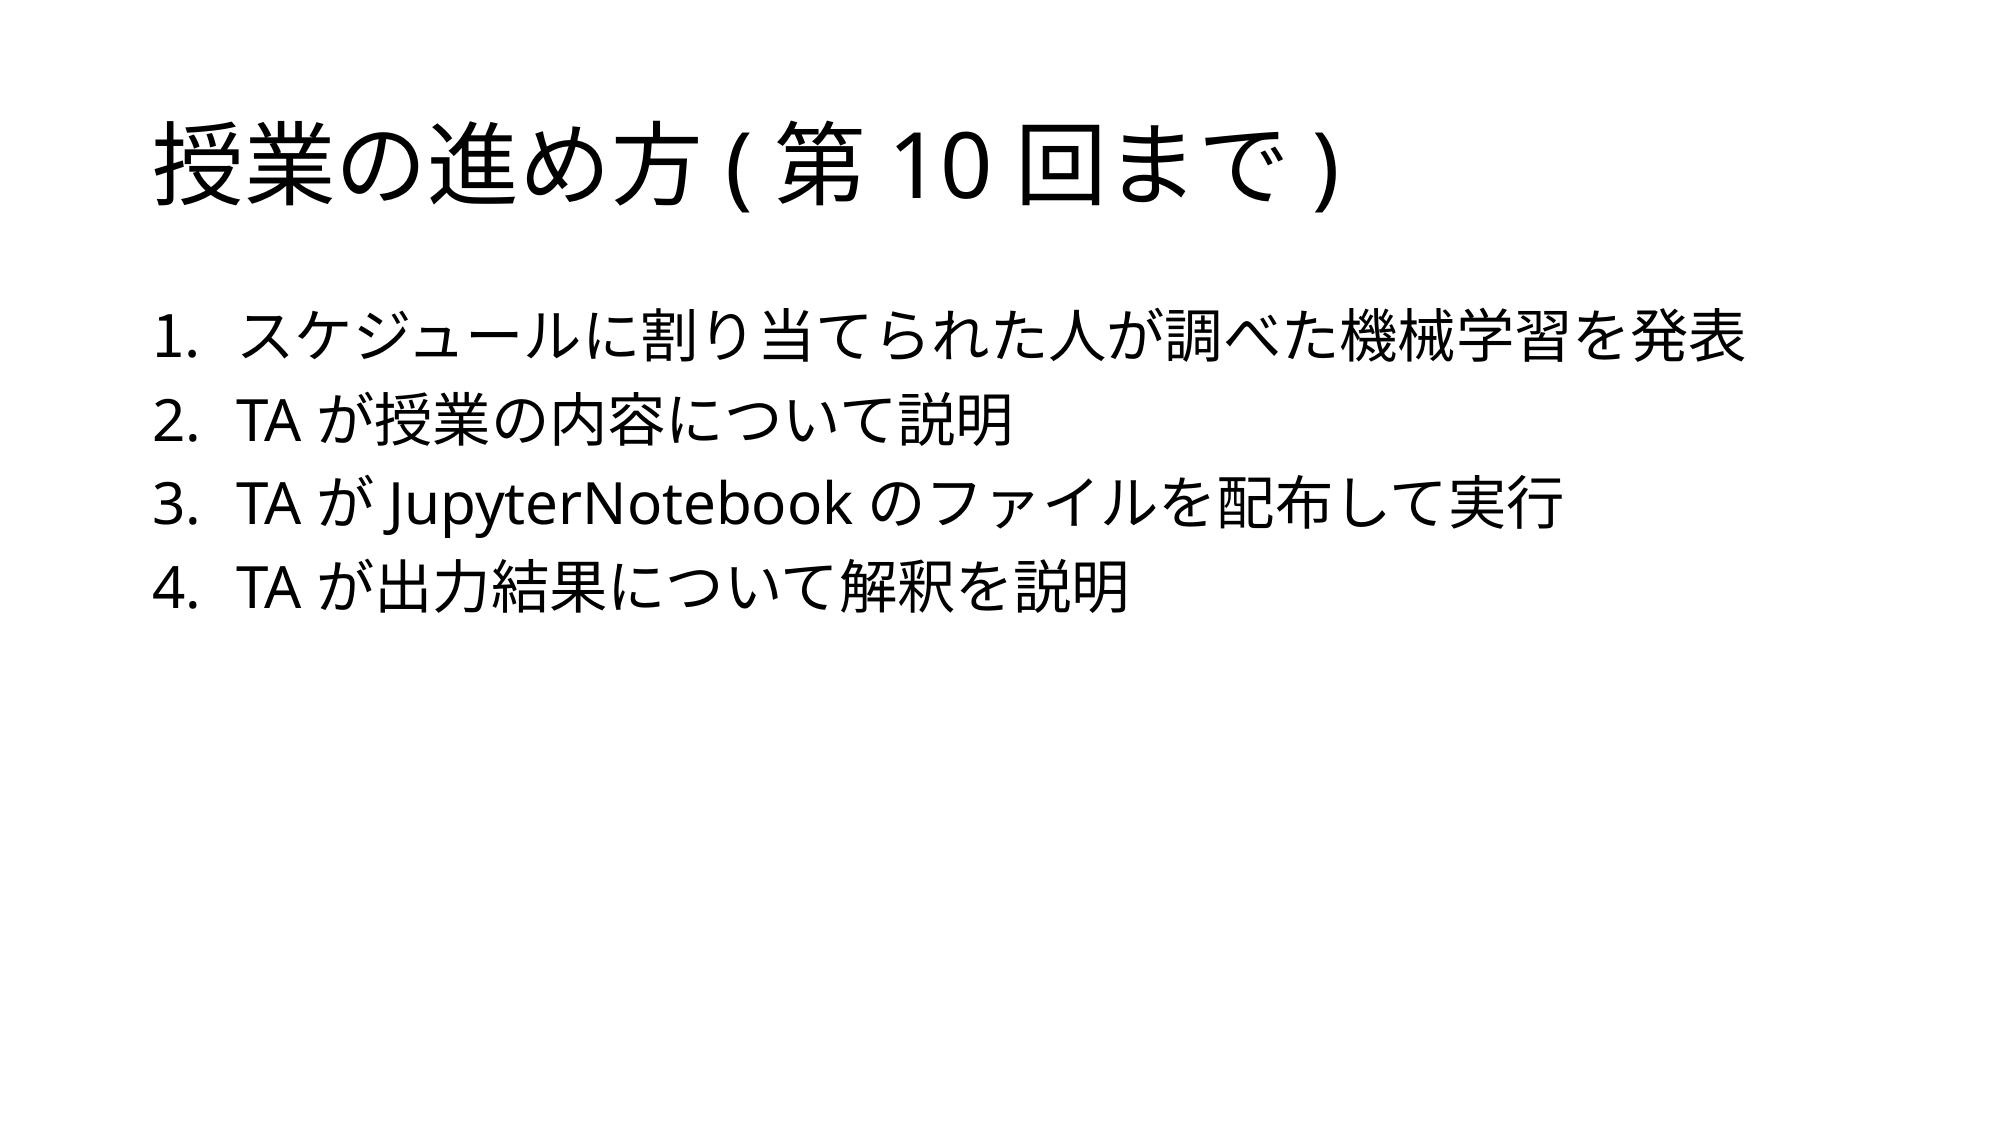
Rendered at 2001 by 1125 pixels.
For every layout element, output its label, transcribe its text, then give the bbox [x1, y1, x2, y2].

list スケジュールに割り当てられた人が調べた機械学習を発表 TAが授業の内容について説明 TAがJupyterNotebookのファイルを配布して実行 TAが出力結果について解釈を説明 [137, 299, 1863, 1014]
title 授業の進め方(第10回まで) [137, 59, 1863, 278]
